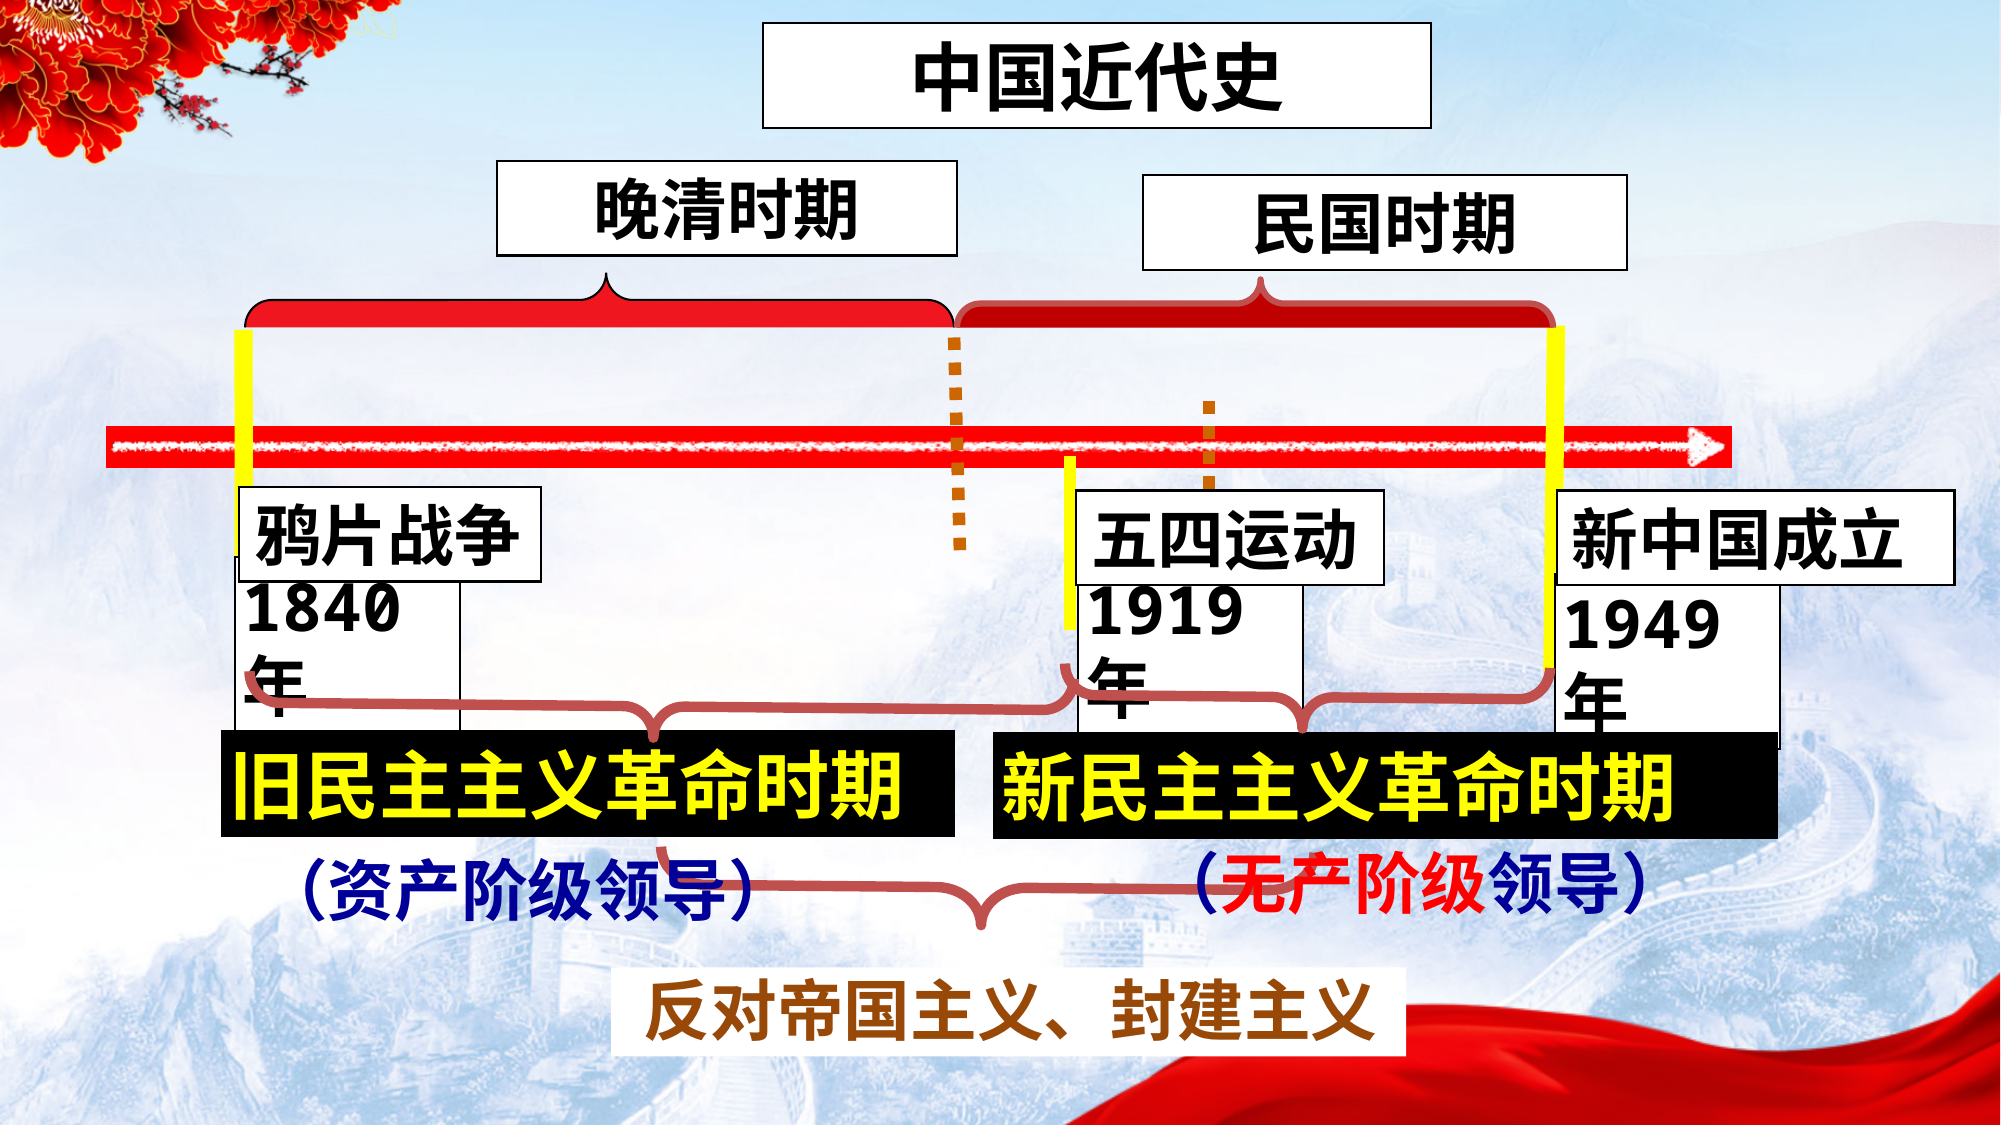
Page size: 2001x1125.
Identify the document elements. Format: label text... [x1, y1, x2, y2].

text_box [956, 279, 1554, 328]
text_box 旧民主主义革命时期 [221, 730, 955, 837]
text_box 新民主主义革命时期 [993, 732, 1778, 839]
text_box [244, 272, 955, 328]
text_box 晚清时期 [496, 160, 958, 257]
text_box [1065, 663, 1551, 729]
text_box 五四运动 [1075, 489, 1385, 586]
text_box 鸦片战争 [238, 486, 542, 583]
text_box 1840年 [234, 556, 461, 730]
text_box 1949年 [1554, 573, 1781, 750]
text_box （无产阶级领导） [1139, 834, 1825, 929]
text_box 新中国成立 [1556, 489, 1956, 586]
text_box [249, 671, 1073, 738]
text_box 民国时期 [1142, 174, 1628, 271]
text_box （资产阶级领导） [246, 841, 873, 937]
text_box 反对帝国主义、封建主义 [611, 967, 1407, 1057]
text_box 1919年 [1077, 586, 1304, 665]
text_box 1919年 [1077, 690, 1304, 732]
picture [0, 0, 2001, 1125]
text_box [873, 848, 1139, 926]
text_box 中国近代史 [762, 22, 1432, 129]
